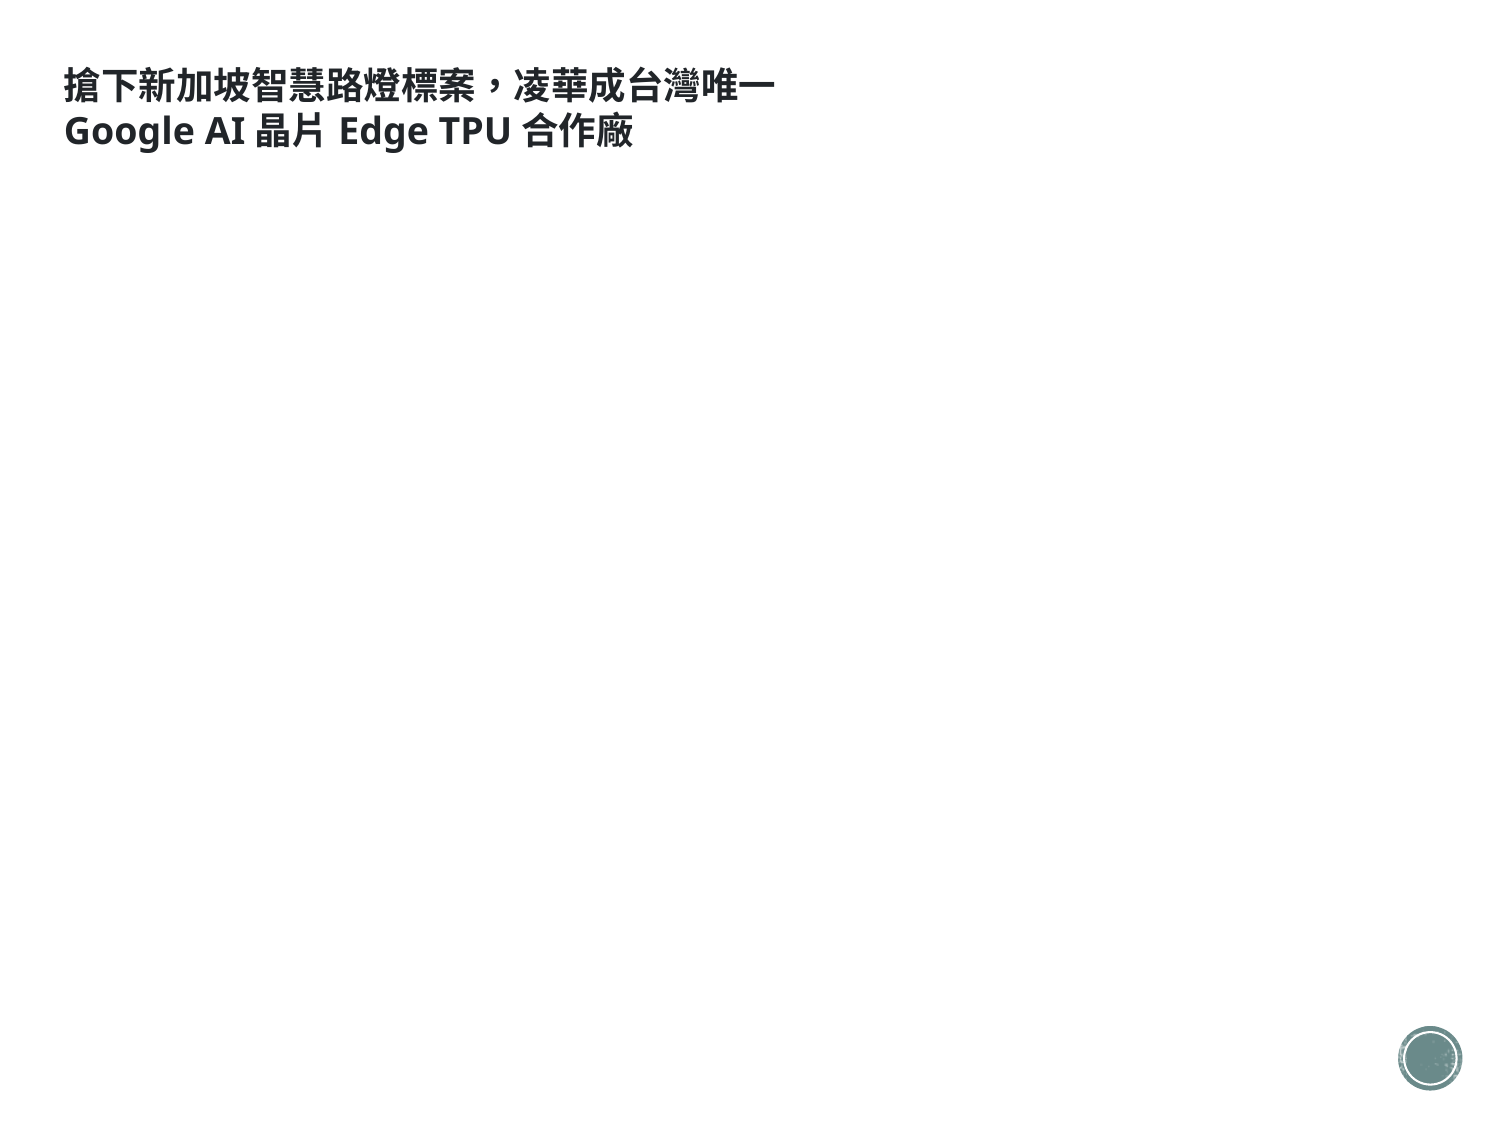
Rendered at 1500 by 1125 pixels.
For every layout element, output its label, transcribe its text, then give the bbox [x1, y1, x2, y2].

text_box 搶下新加坡智慧路燈標案，凌華成台灣唯一Google AI晶片Edge TPU合作廠 [49, 54, 800, 160]
